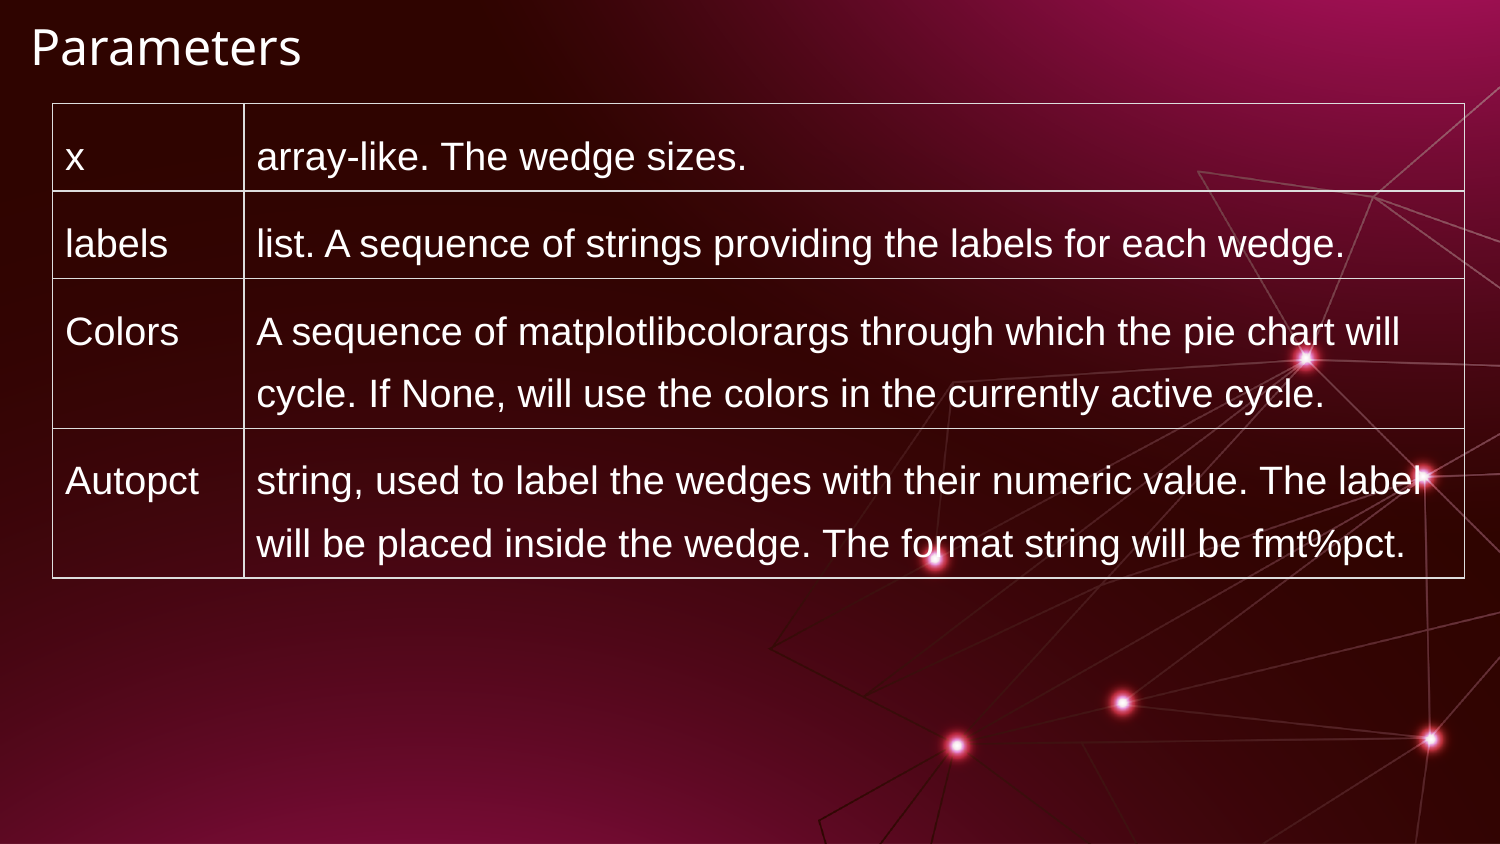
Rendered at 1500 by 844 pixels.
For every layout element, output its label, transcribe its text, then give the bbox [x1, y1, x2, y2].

table_header x [53, 104, 243, 190]
table_cell Colors [53, 279, 243, 428]
title Parameters [15, 0, 665, 79]
table_cell labels [53, 192, 243, 278]
table_cell string, used to label the wedges with their numeric value. The label will be placed inside the wedge. The format string will be fmt%pct. [245, 429, 1464, 577]
table_header array-like. The wedge sizes. [245, 104, 1464, 190]
table_cell Autopct [53, 429, 243, 577]
table_cell A sequence of matplotlibcolorargs through which the pie chart will cycle. If None, will use the colors in the currently active cycle. [245, 279, 1464, 428]
table_cell list. A sequence of strings providing the labels for each wedge. [245, 192, 1464, 278]
picture [0, 0, 1500, 844]
